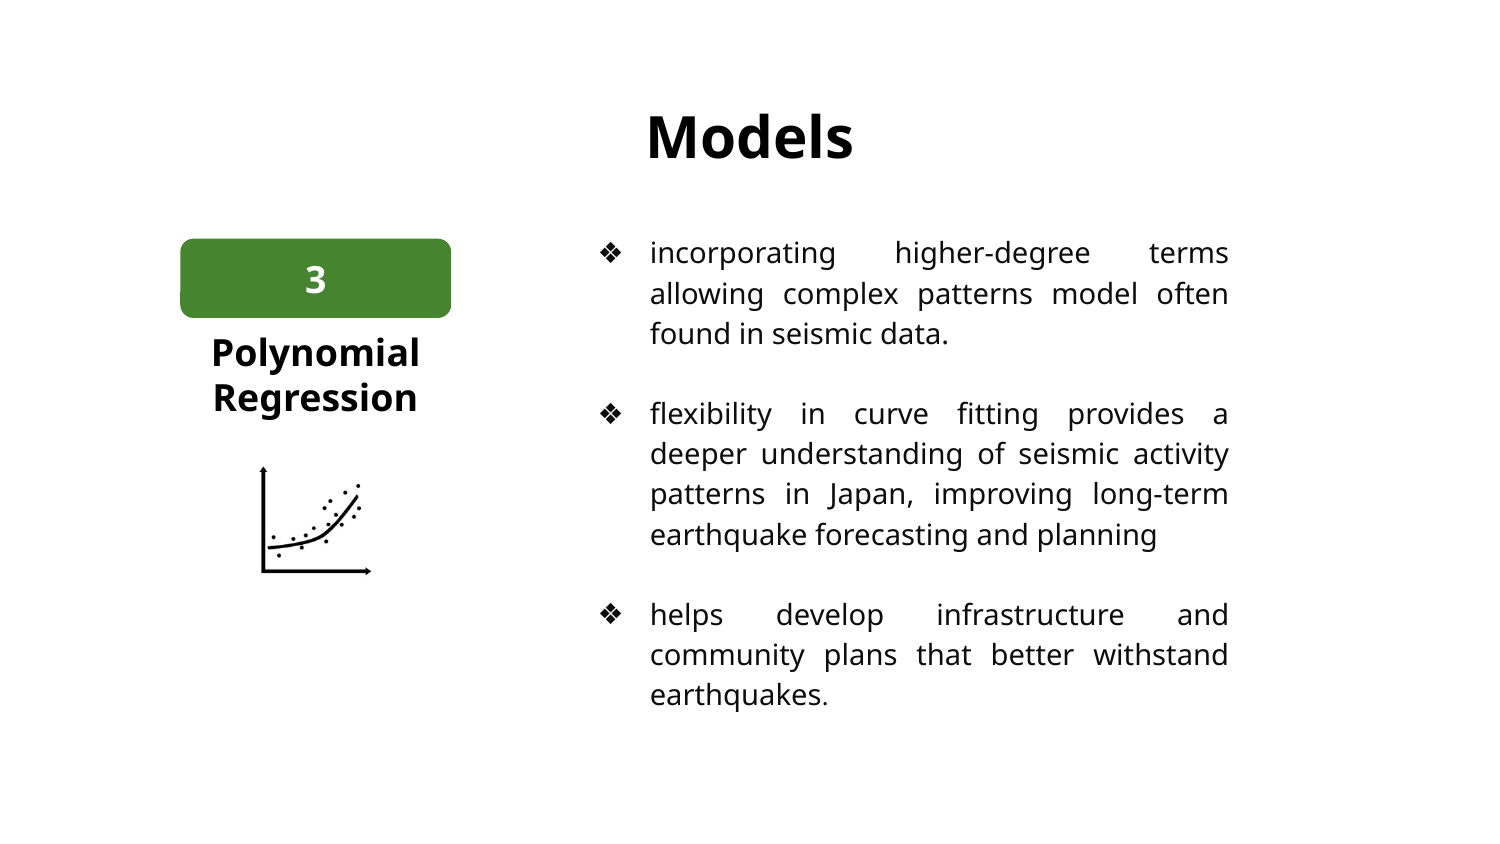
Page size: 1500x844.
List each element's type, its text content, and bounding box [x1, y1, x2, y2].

title Models [75, 105, 1425, 166]
text_box incorporating higher-degree terms allowing complex patterns model often found in seismic data. flexibility in curve fitting provides a deeper understanding of seismic activity patterns in Japan, improving long-term earthquake forecasting and planning helps develop infrastructure and community plans that better withstand earthquakes. [559, 214, 1245, 727]
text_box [0, 238, 1099, 586]
